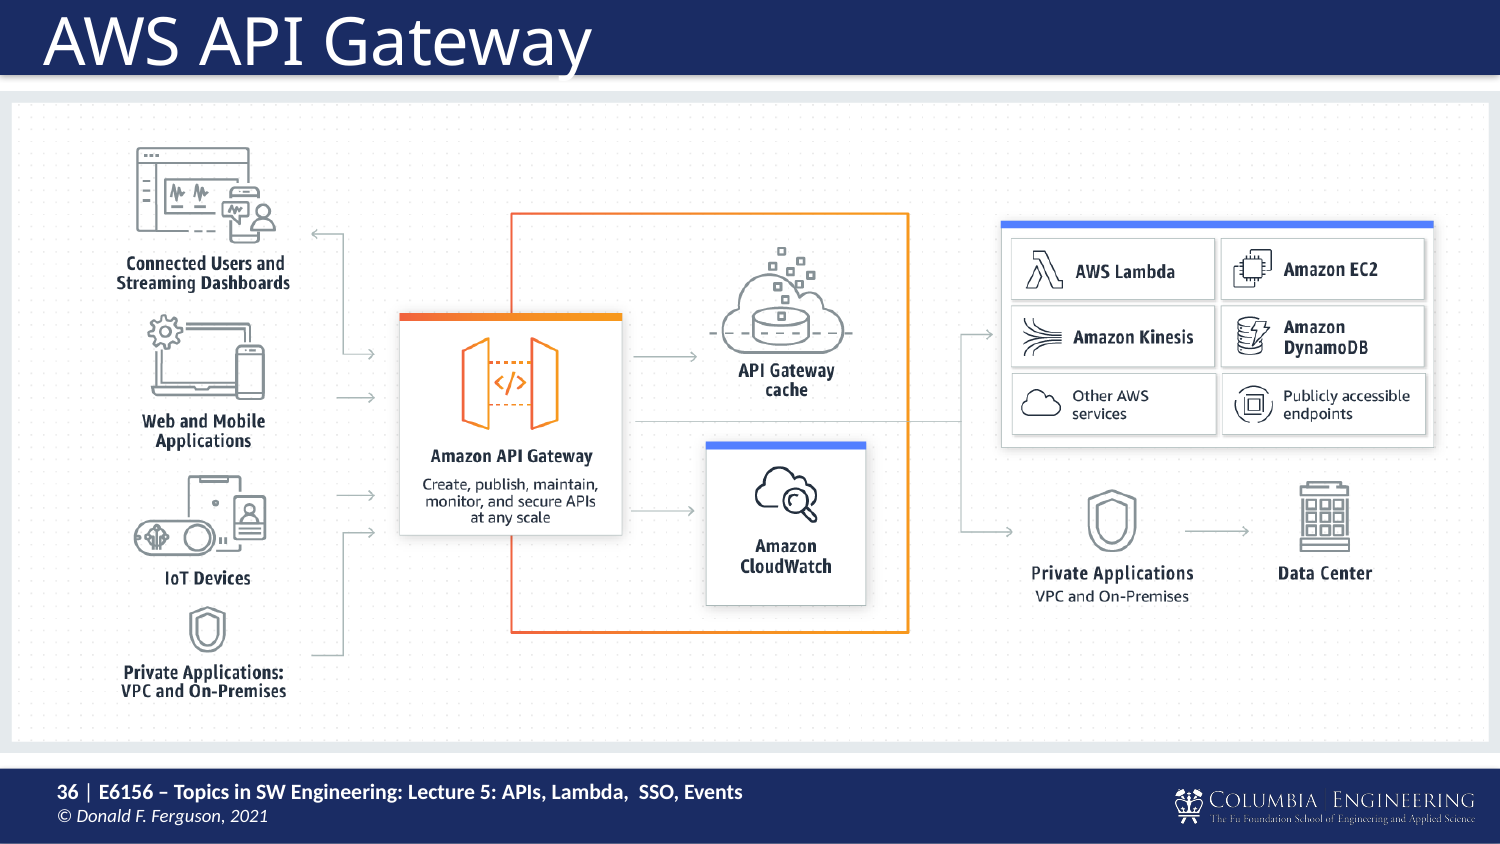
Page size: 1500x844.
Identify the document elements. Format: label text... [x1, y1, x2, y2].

picture [0, 91, 1500, 753]
title AWS API Gateway [28, 0, 1450, 73]
